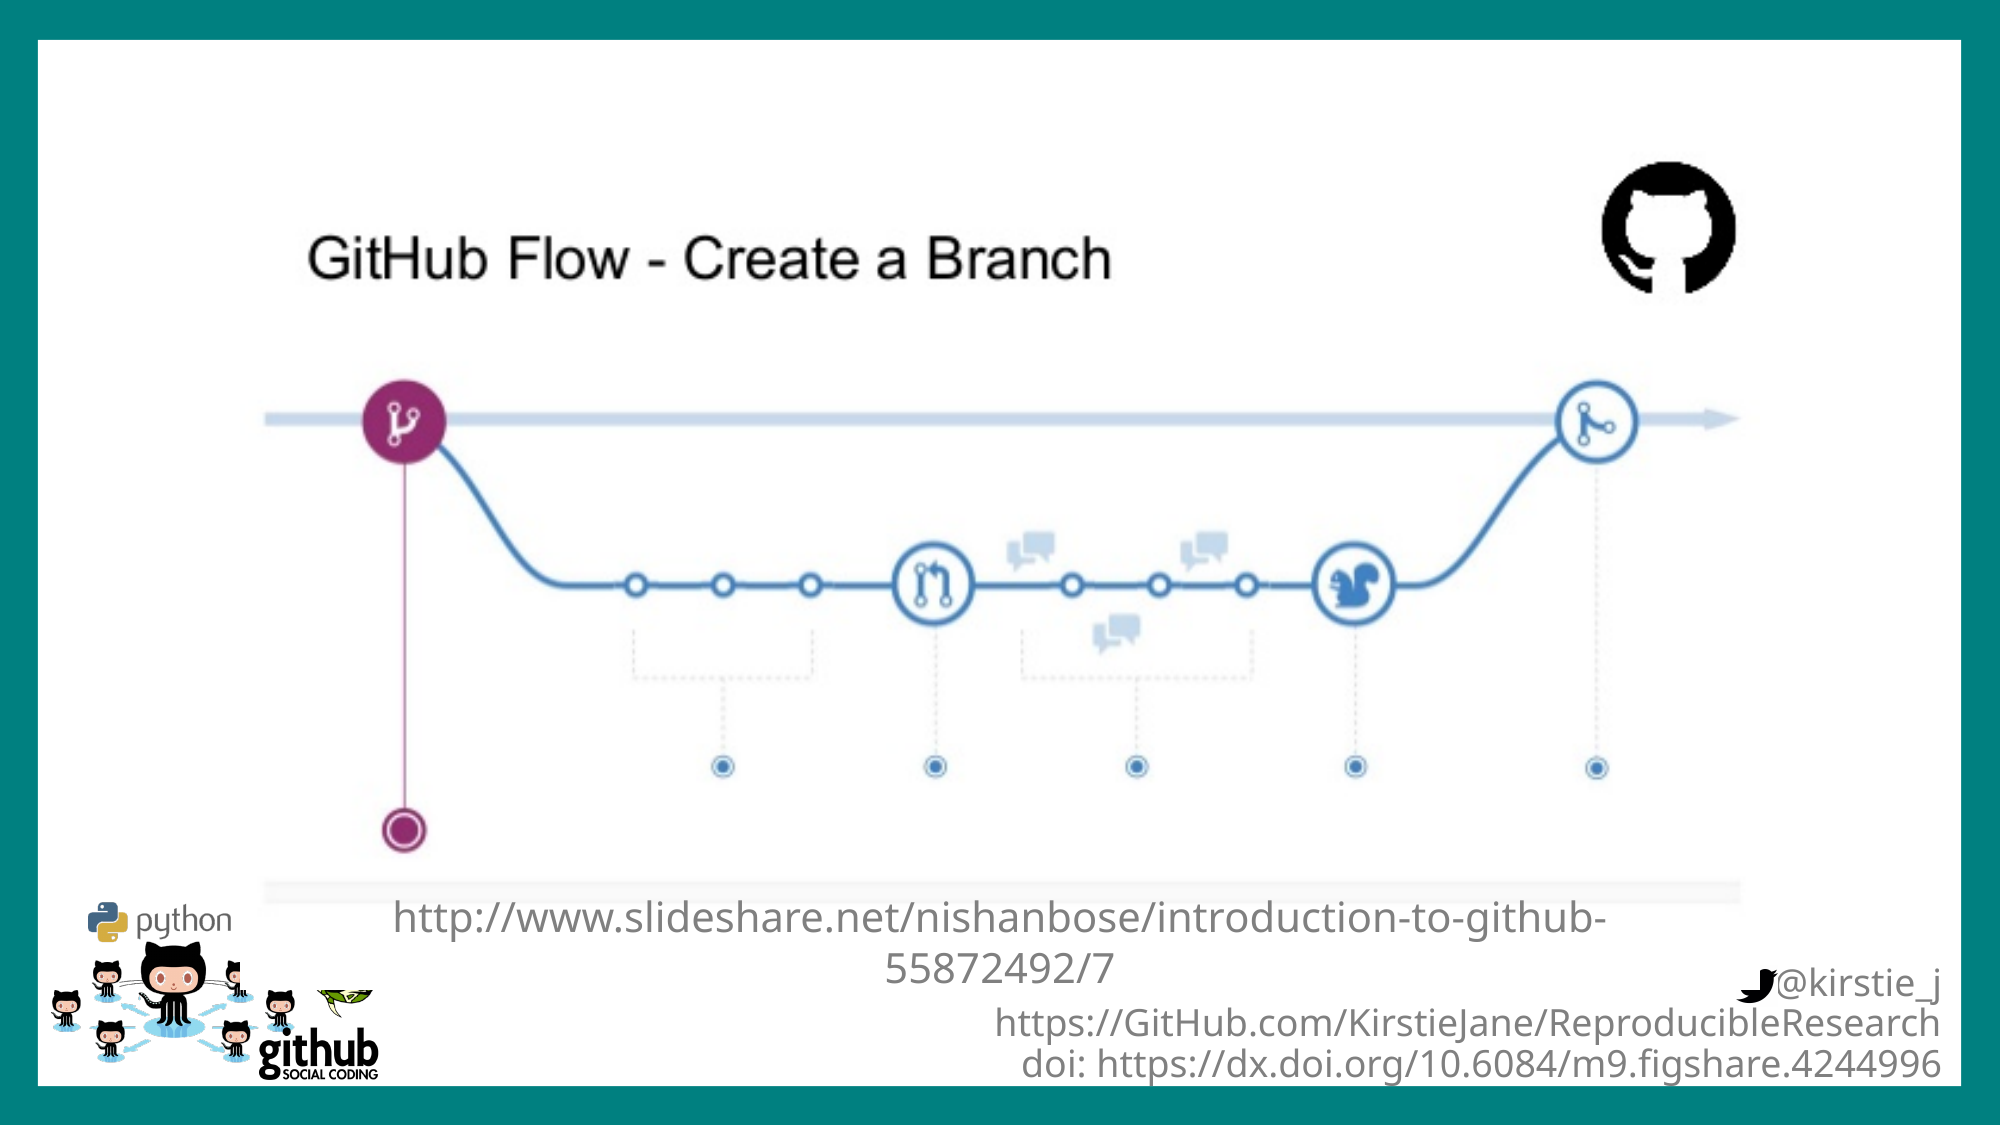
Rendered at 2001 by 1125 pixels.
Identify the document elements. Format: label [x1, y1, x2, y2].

picture [51, 134, 1778, 1080]
